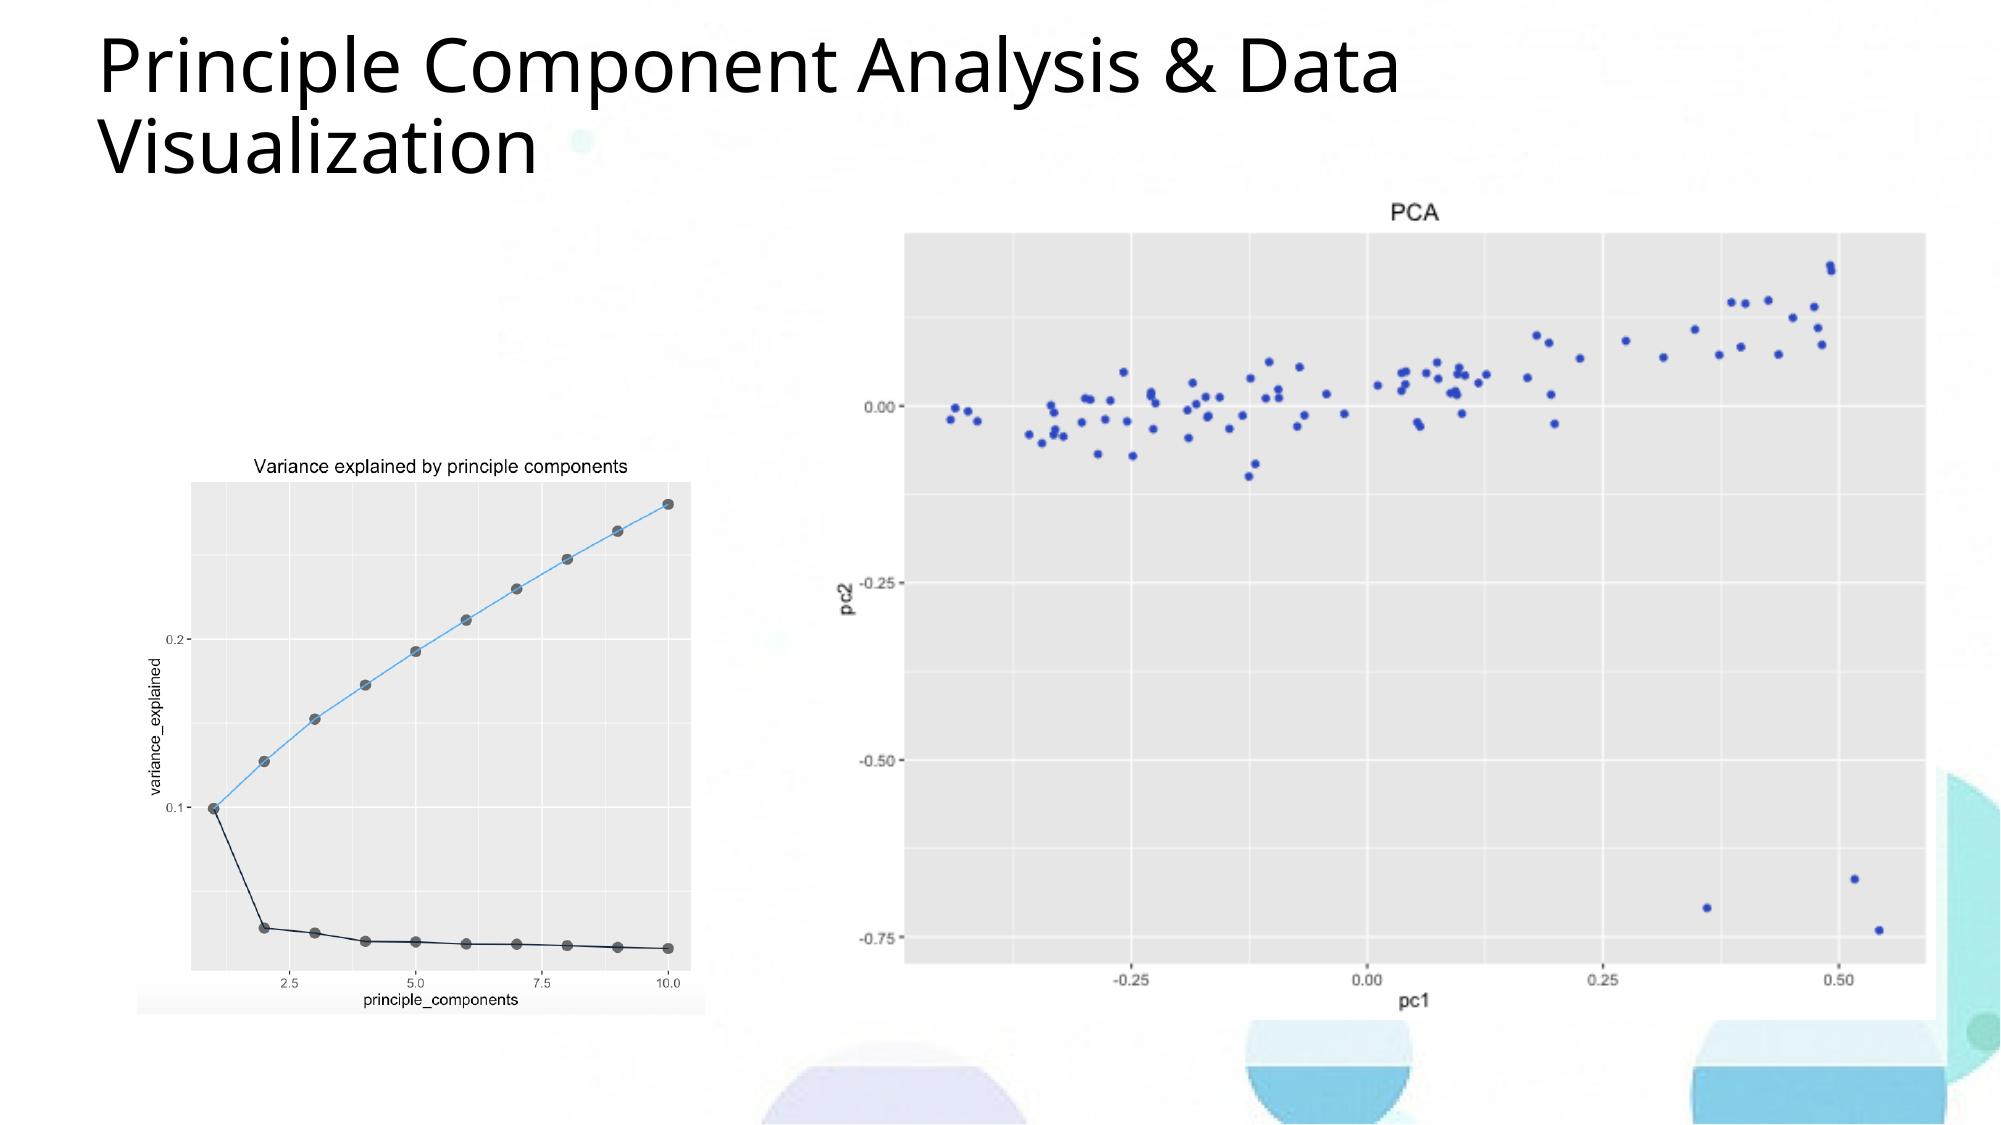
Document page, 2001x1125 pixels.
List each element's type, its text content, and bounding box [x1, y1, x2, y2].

title Principle Component Analysis & Data Visualization [82, 0, 1808, 218]
picture [0, 0, 2001, 1125]
